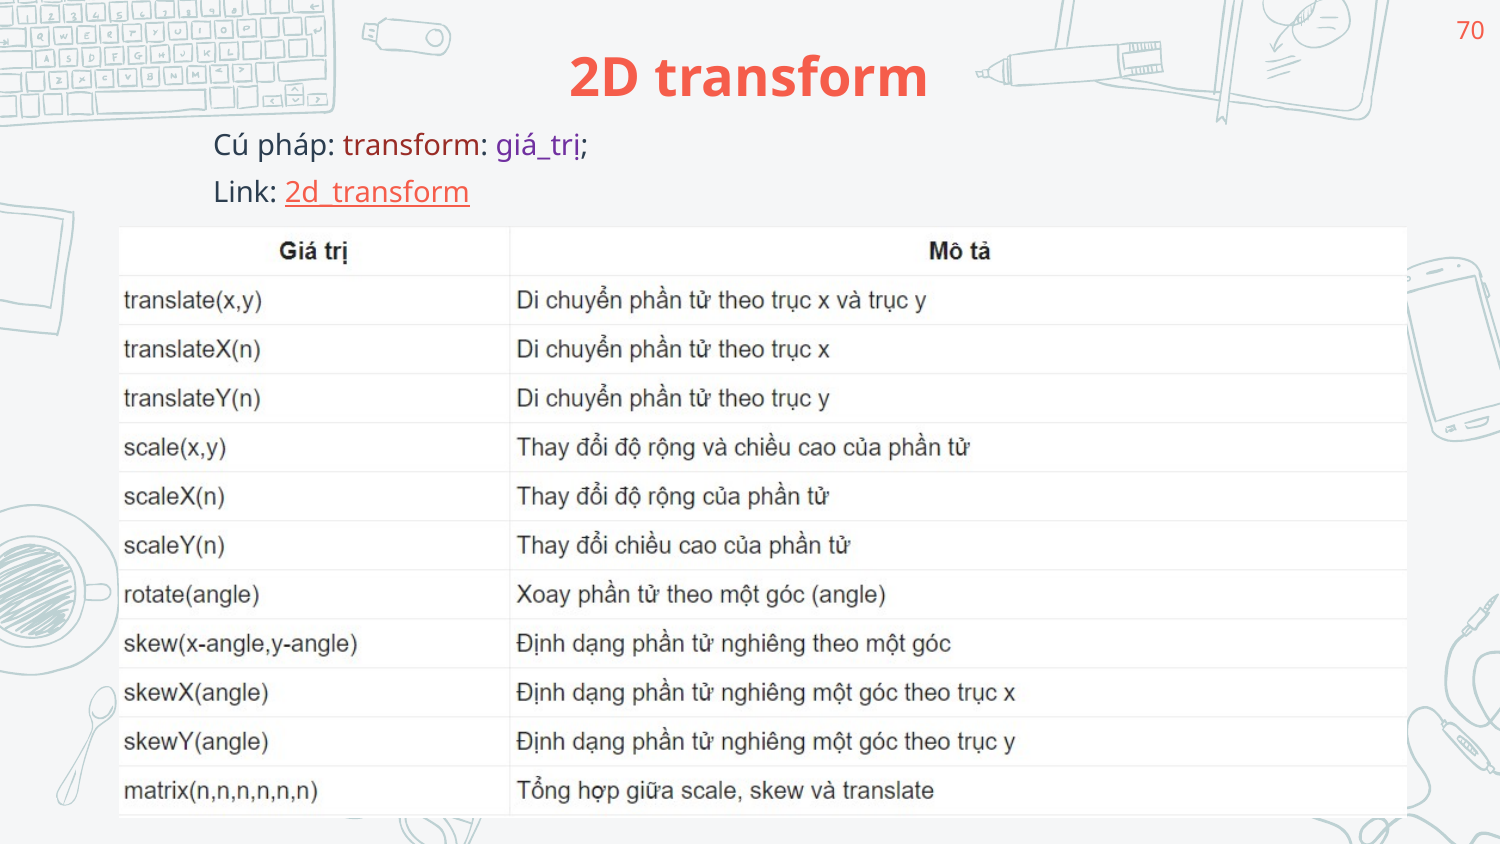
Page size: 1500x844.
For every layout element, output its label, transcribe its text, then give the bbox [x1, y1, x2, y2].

list Cú pháp: transform: giá_trị; Link: 2d_transform [185, 110, 1315, 225]
picture [119, 226, 1408, 818]
title 2D transform [185, 26, 1315, 110]
slide_number 70 [1435, 0, 1500, 53]
